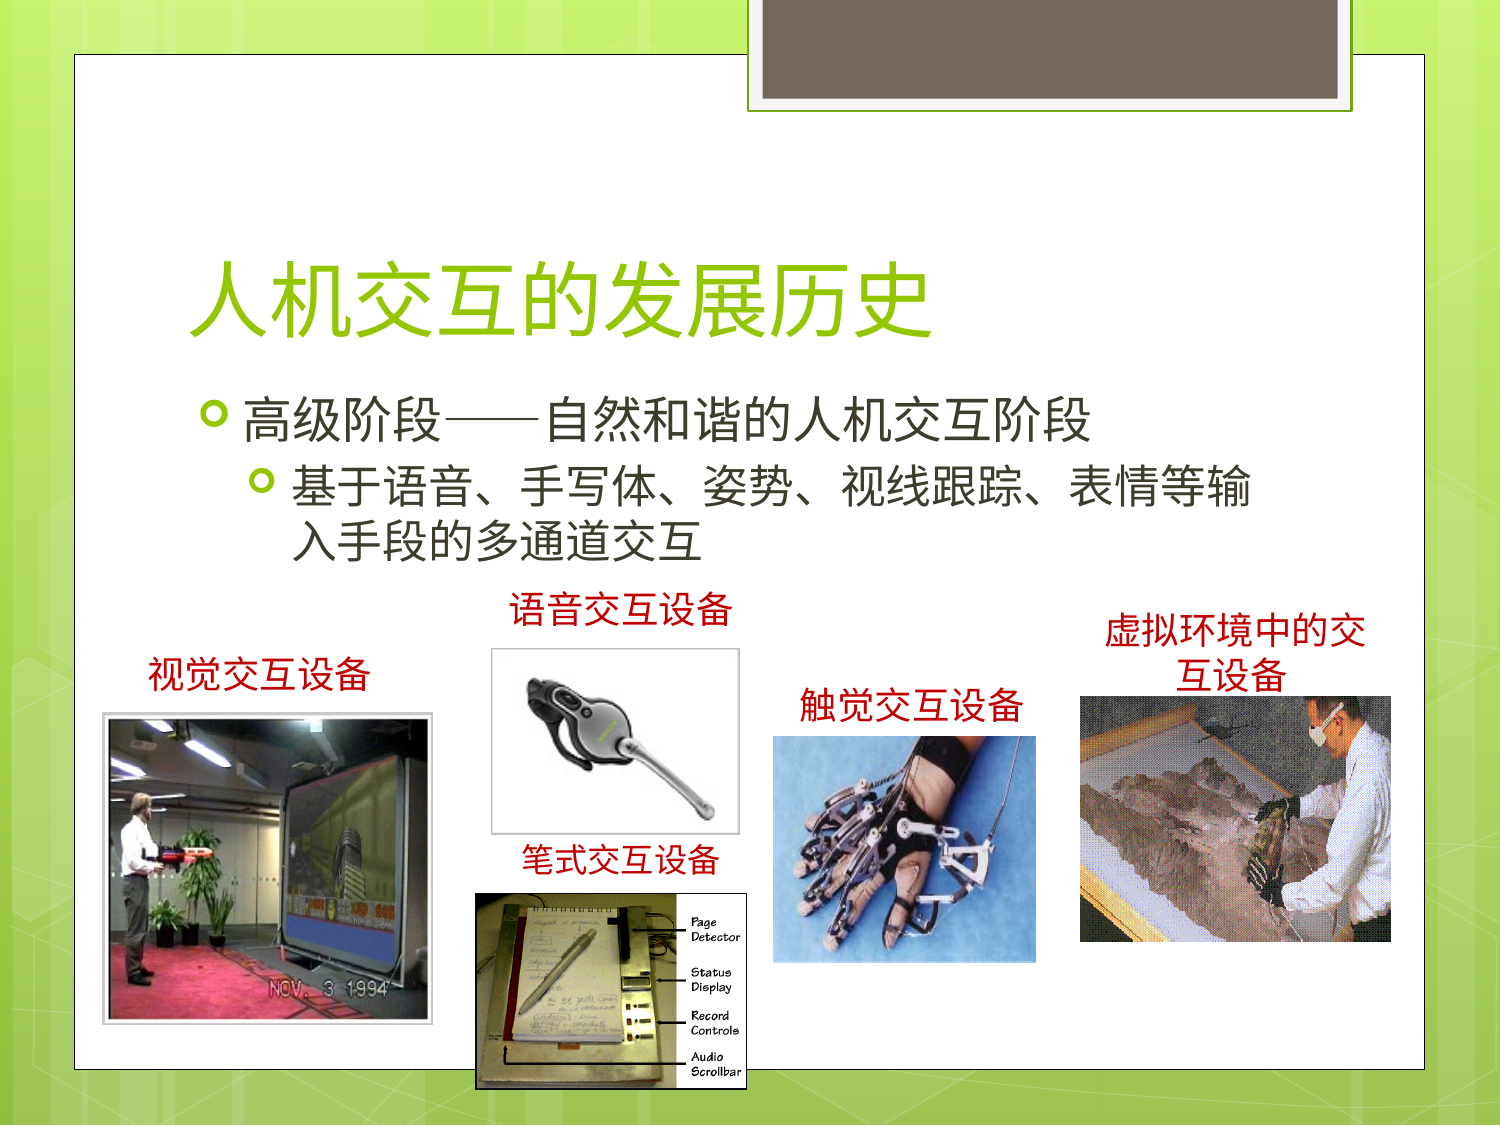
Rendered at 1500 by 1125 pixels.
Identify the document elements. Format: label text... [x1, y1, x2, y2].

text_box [476, 844, 766, 1089]
title 人机交互的发展历史 [171, 168, 1324, 357]
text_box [102, 639, 434, 1025]
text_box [427, 562, 815, 835]
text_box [1080, 610, 1391, 942]
list 高级阶段——自然和谐的人机交互阶段 基于语音、手写体、姿势、视线跟踪、表情等输入手段的多通道交互 [171, 381, 1283, 957]
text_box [772, 664, 1055, 963]
